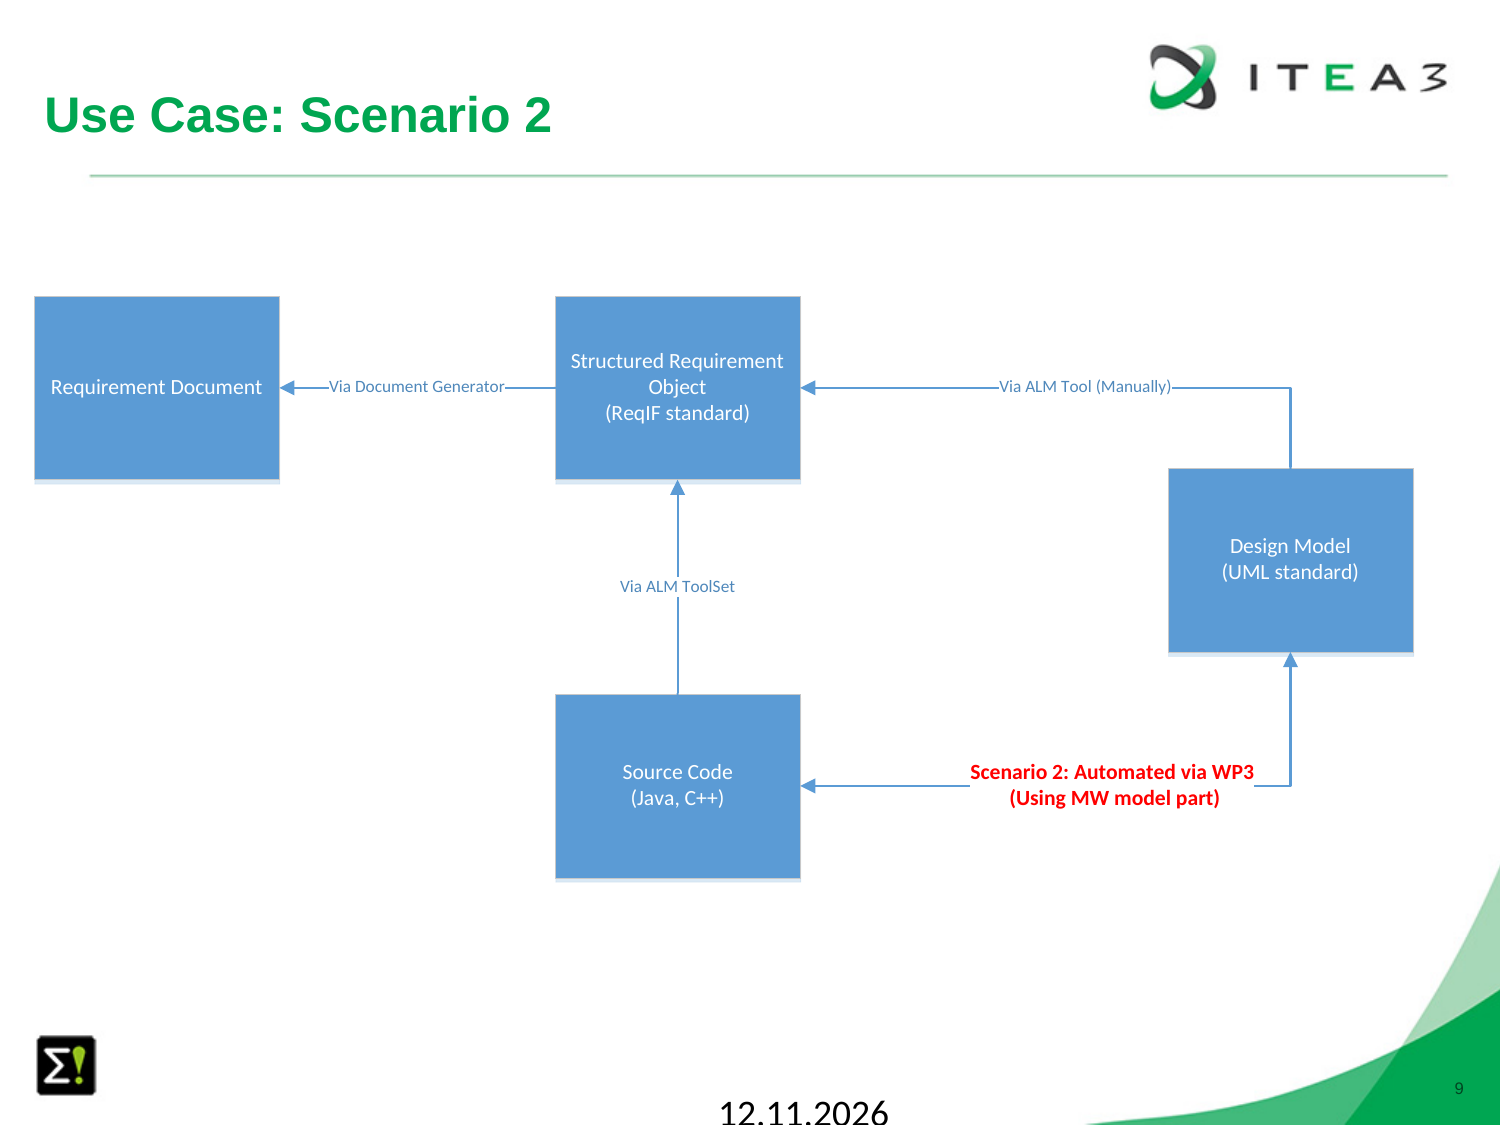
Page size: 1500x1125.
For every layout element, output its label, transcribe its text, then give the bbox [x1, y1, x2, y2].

picture [0, 0, 1500, 1125]
title Use Case: Scenario 2 [29, 48, 1172, 151]
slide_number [703, 1081, 923, 1124]
